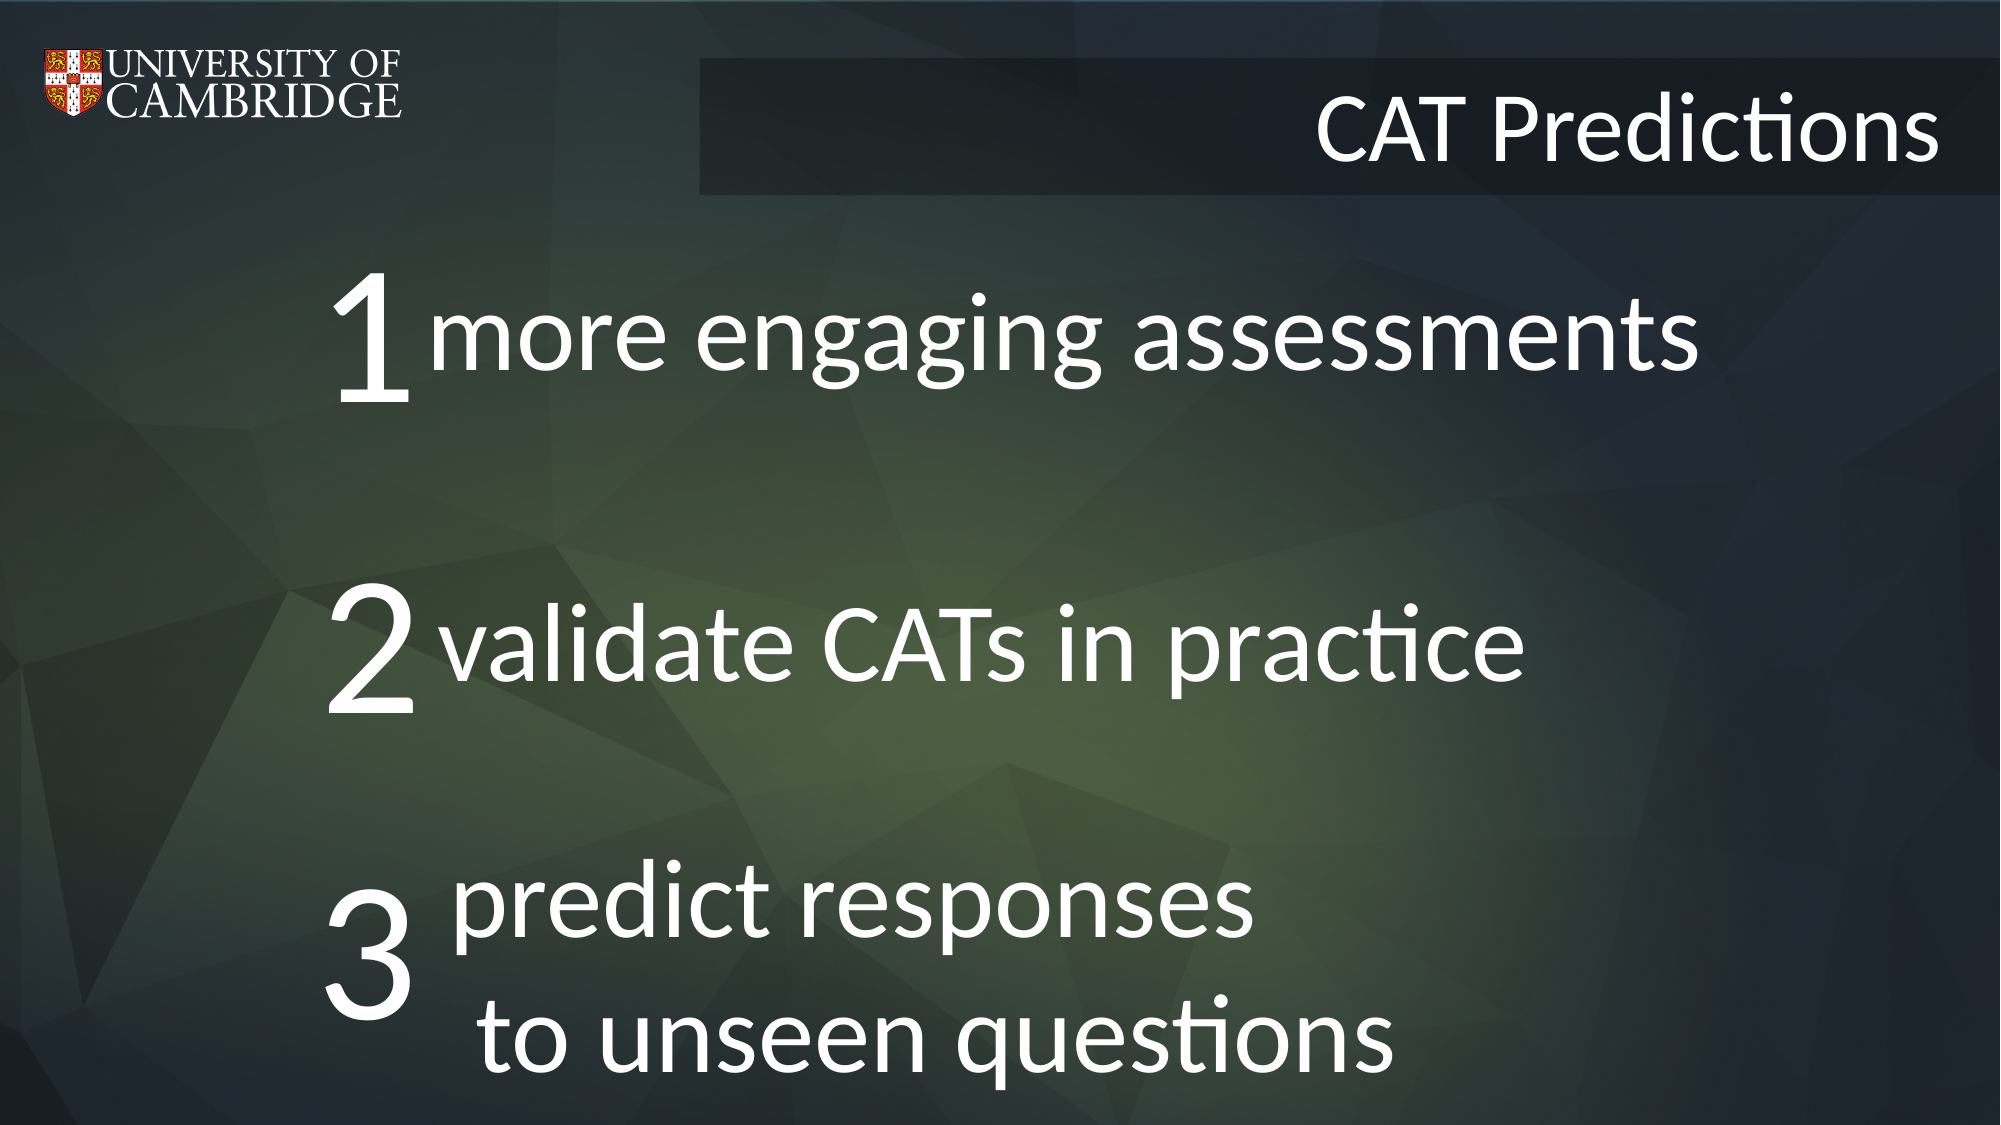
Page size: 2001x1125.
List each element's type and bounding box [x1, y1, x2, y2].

picture [44, 44, 402, 128]
list [0, 0, 2000, 1125]
